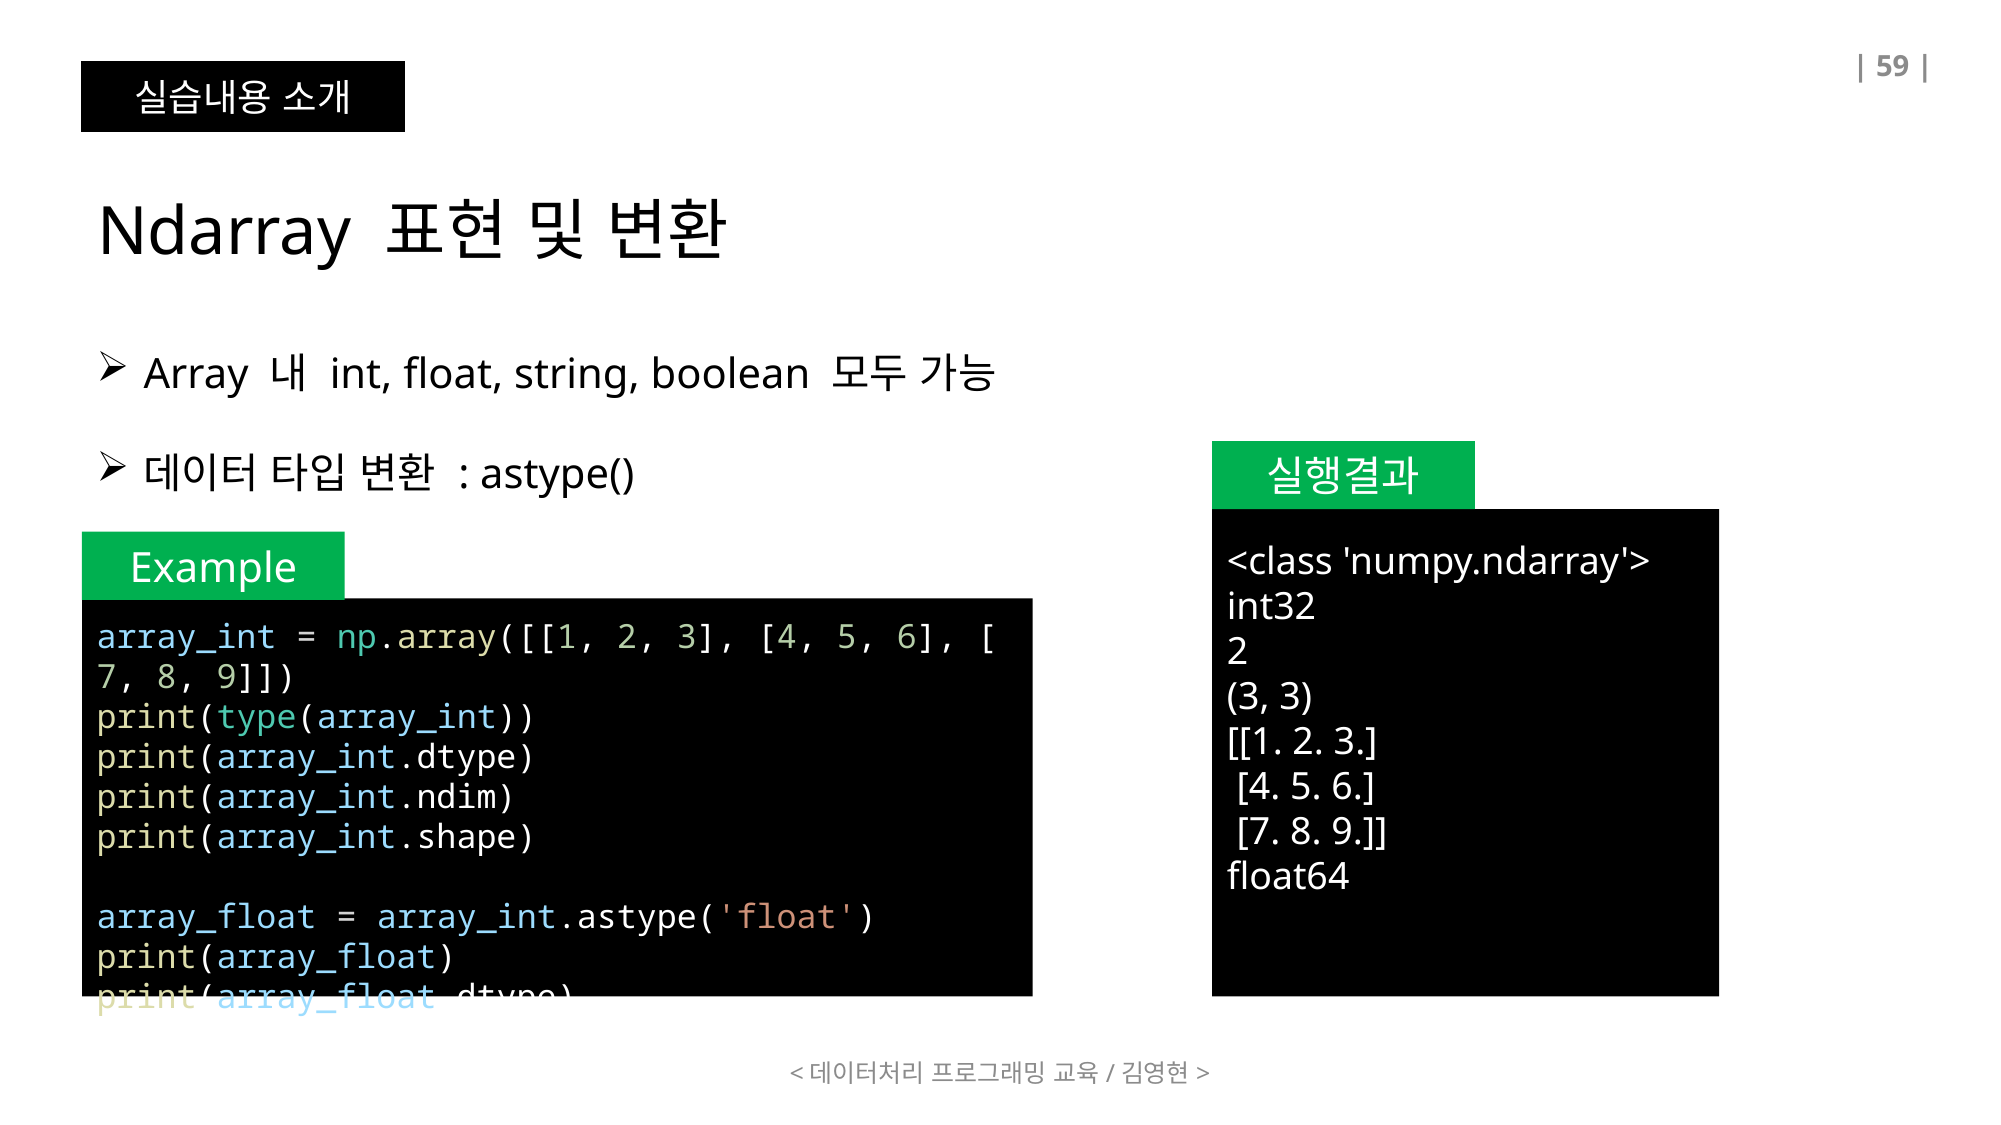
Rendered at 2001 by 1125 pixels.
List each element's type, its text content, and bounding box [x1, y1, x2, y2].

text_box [81, 61, 1543, 276]
text_box <class 'numpy.ndarray'> int32 2 (3, 3) [[1. 2. 3.] [4. 5. 6.] [7. 8. 9.]] float64 [1212, 529, 1741, 904]
text_box Array 내 int, float, string, boolean 모두 가능 데이터 타입 변환 : astype() [81, 289, 1833, 504]
slide_number | 59 | [1497, 37, 1948, 98]
text_box array_int = np.array([[1, 2, 3], [4, 5, 6], [7, 8, 9]]) print(type(array_int)) print(array_int.dtype) print(array_int.ndim) print(array_int.shape) array_float = array_int.astype('float') print(array_float) print(array_float.dtype) [81, 608, 1018, 1023]
text_box [81, 597, 1034, 997]
footer <데이터처리 프로그래밍 교육/김영현> [662, 1042, 1338, 1103]
text_box [1211, 508, 1720, 997]
text_box 실행결과 [1212, 504, 1475, 510]
text_box Example [81, 531, 345, 600]
